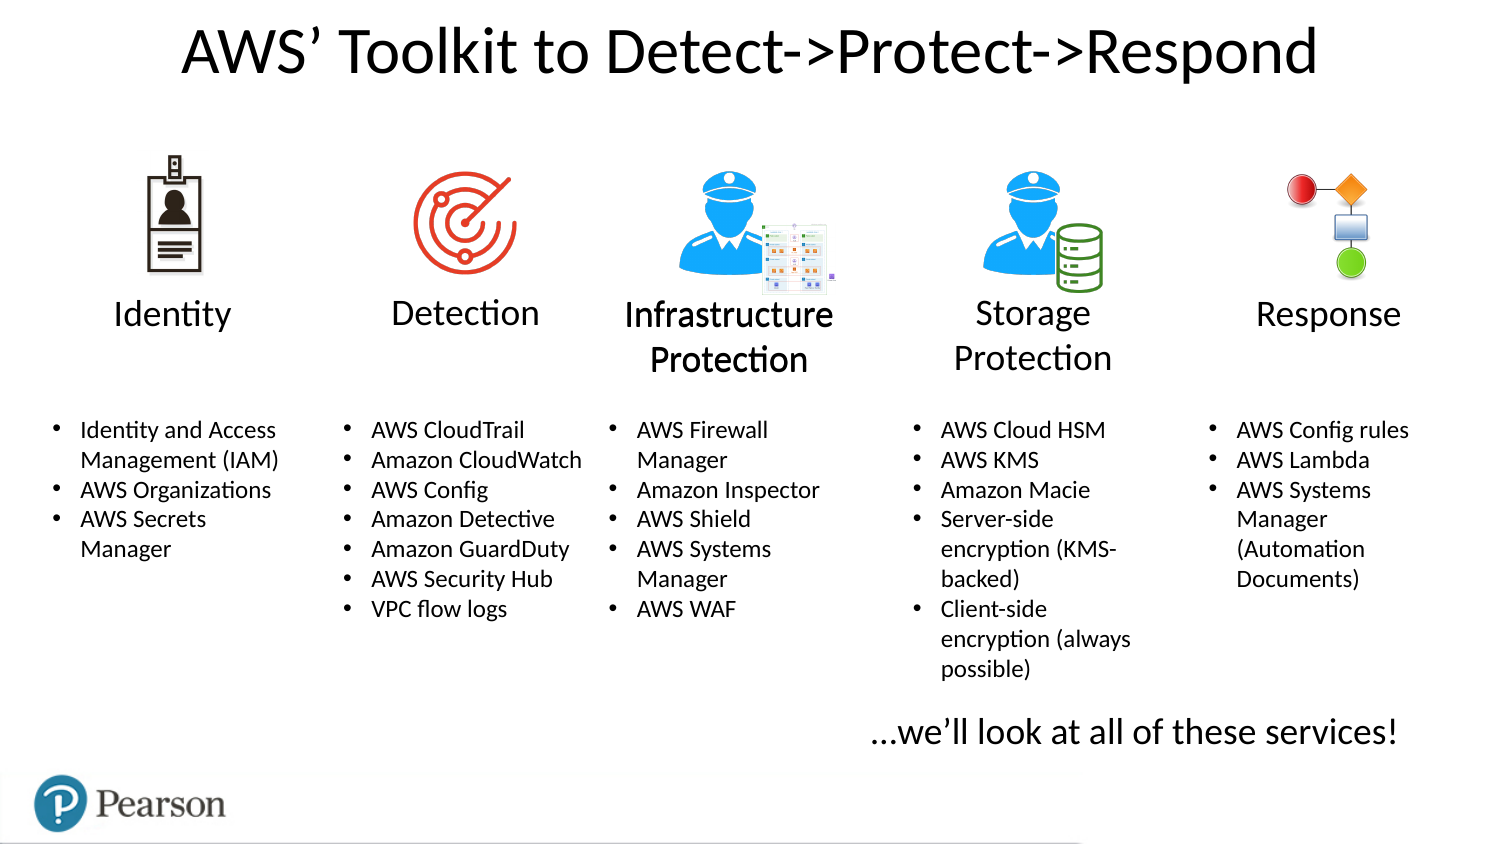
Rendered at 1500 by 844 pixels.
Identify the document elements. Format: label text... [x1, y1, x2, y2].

text_box Infrastructure Protection [609, 282, 849, 388]
title AWS’ Toolkit to Detect->Protect->Respond [132, 0, 1371, 92]
text_box Identity and Access Management (IAM) AWS Organizations AWS Secrets Manager [37, 405, 308, 571]
text_box AWS Firewall Manager Amazon Inspector AWS Shield AWS Systems Manager AWS WAF [594, 405, 865, 631]
picture [0, 0, 1500, 844]
text_box AWS Config rules AWS Lambda AWS Systems Manager (Automation Documents) [1193, 405, 1465, 601]
text_box Response [1241, 281, 1417, 342]
text_box AWS CloudTrail Amazon CloudWatch AWS Config Amazon Detective Amazon GuardDuty AWS Security Hub VPC flow logs [328, 405, 594, 631]
text_box Identity [98, 281, 247, 342]
text_box Storage Protection [939, 280, 1128, 386]
text_box Detection [376, 280, 556, 341]
text_box …we’ll look at all of these services! [856, 699, 1415, 760]
text_box AWS Cloud HSM AWS KMS Amazon Macie Server-side encryption (KMS-backed) Client-side encryption (always possible) [898, 405, 1169, 691]
